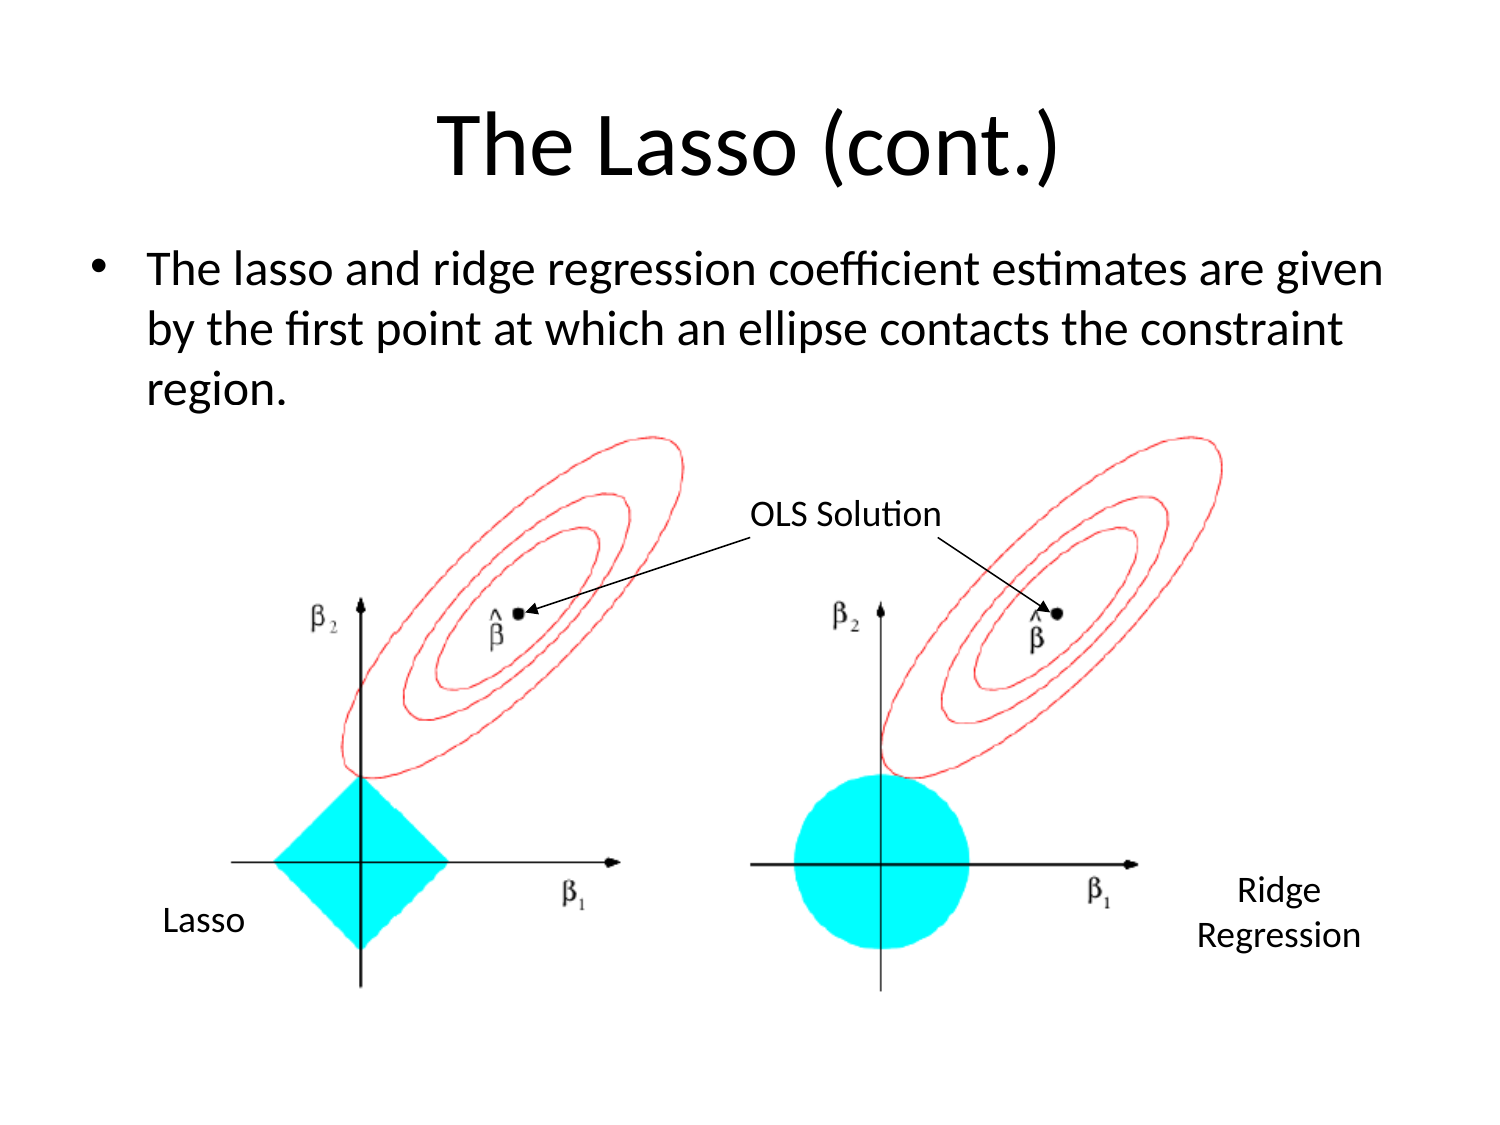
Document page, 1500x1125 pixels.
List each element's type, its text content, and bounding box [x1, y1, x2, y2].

picture [210, 405, 1240, 1012]
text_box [937, 537, 1051, 613]
text_box Ridge Regression [1243, 857, 1409, 962]
list The lasso and ridge regression coefficient estimates are given by the first point at which an ellipse contacts the constraint region. [75, 233, 1425, 971]
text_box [524, 537, 751, 613]
text_box Lasso [87, 887, 205, 948]
title The Lasso (cont.) [75, 45, 1425, 233]
